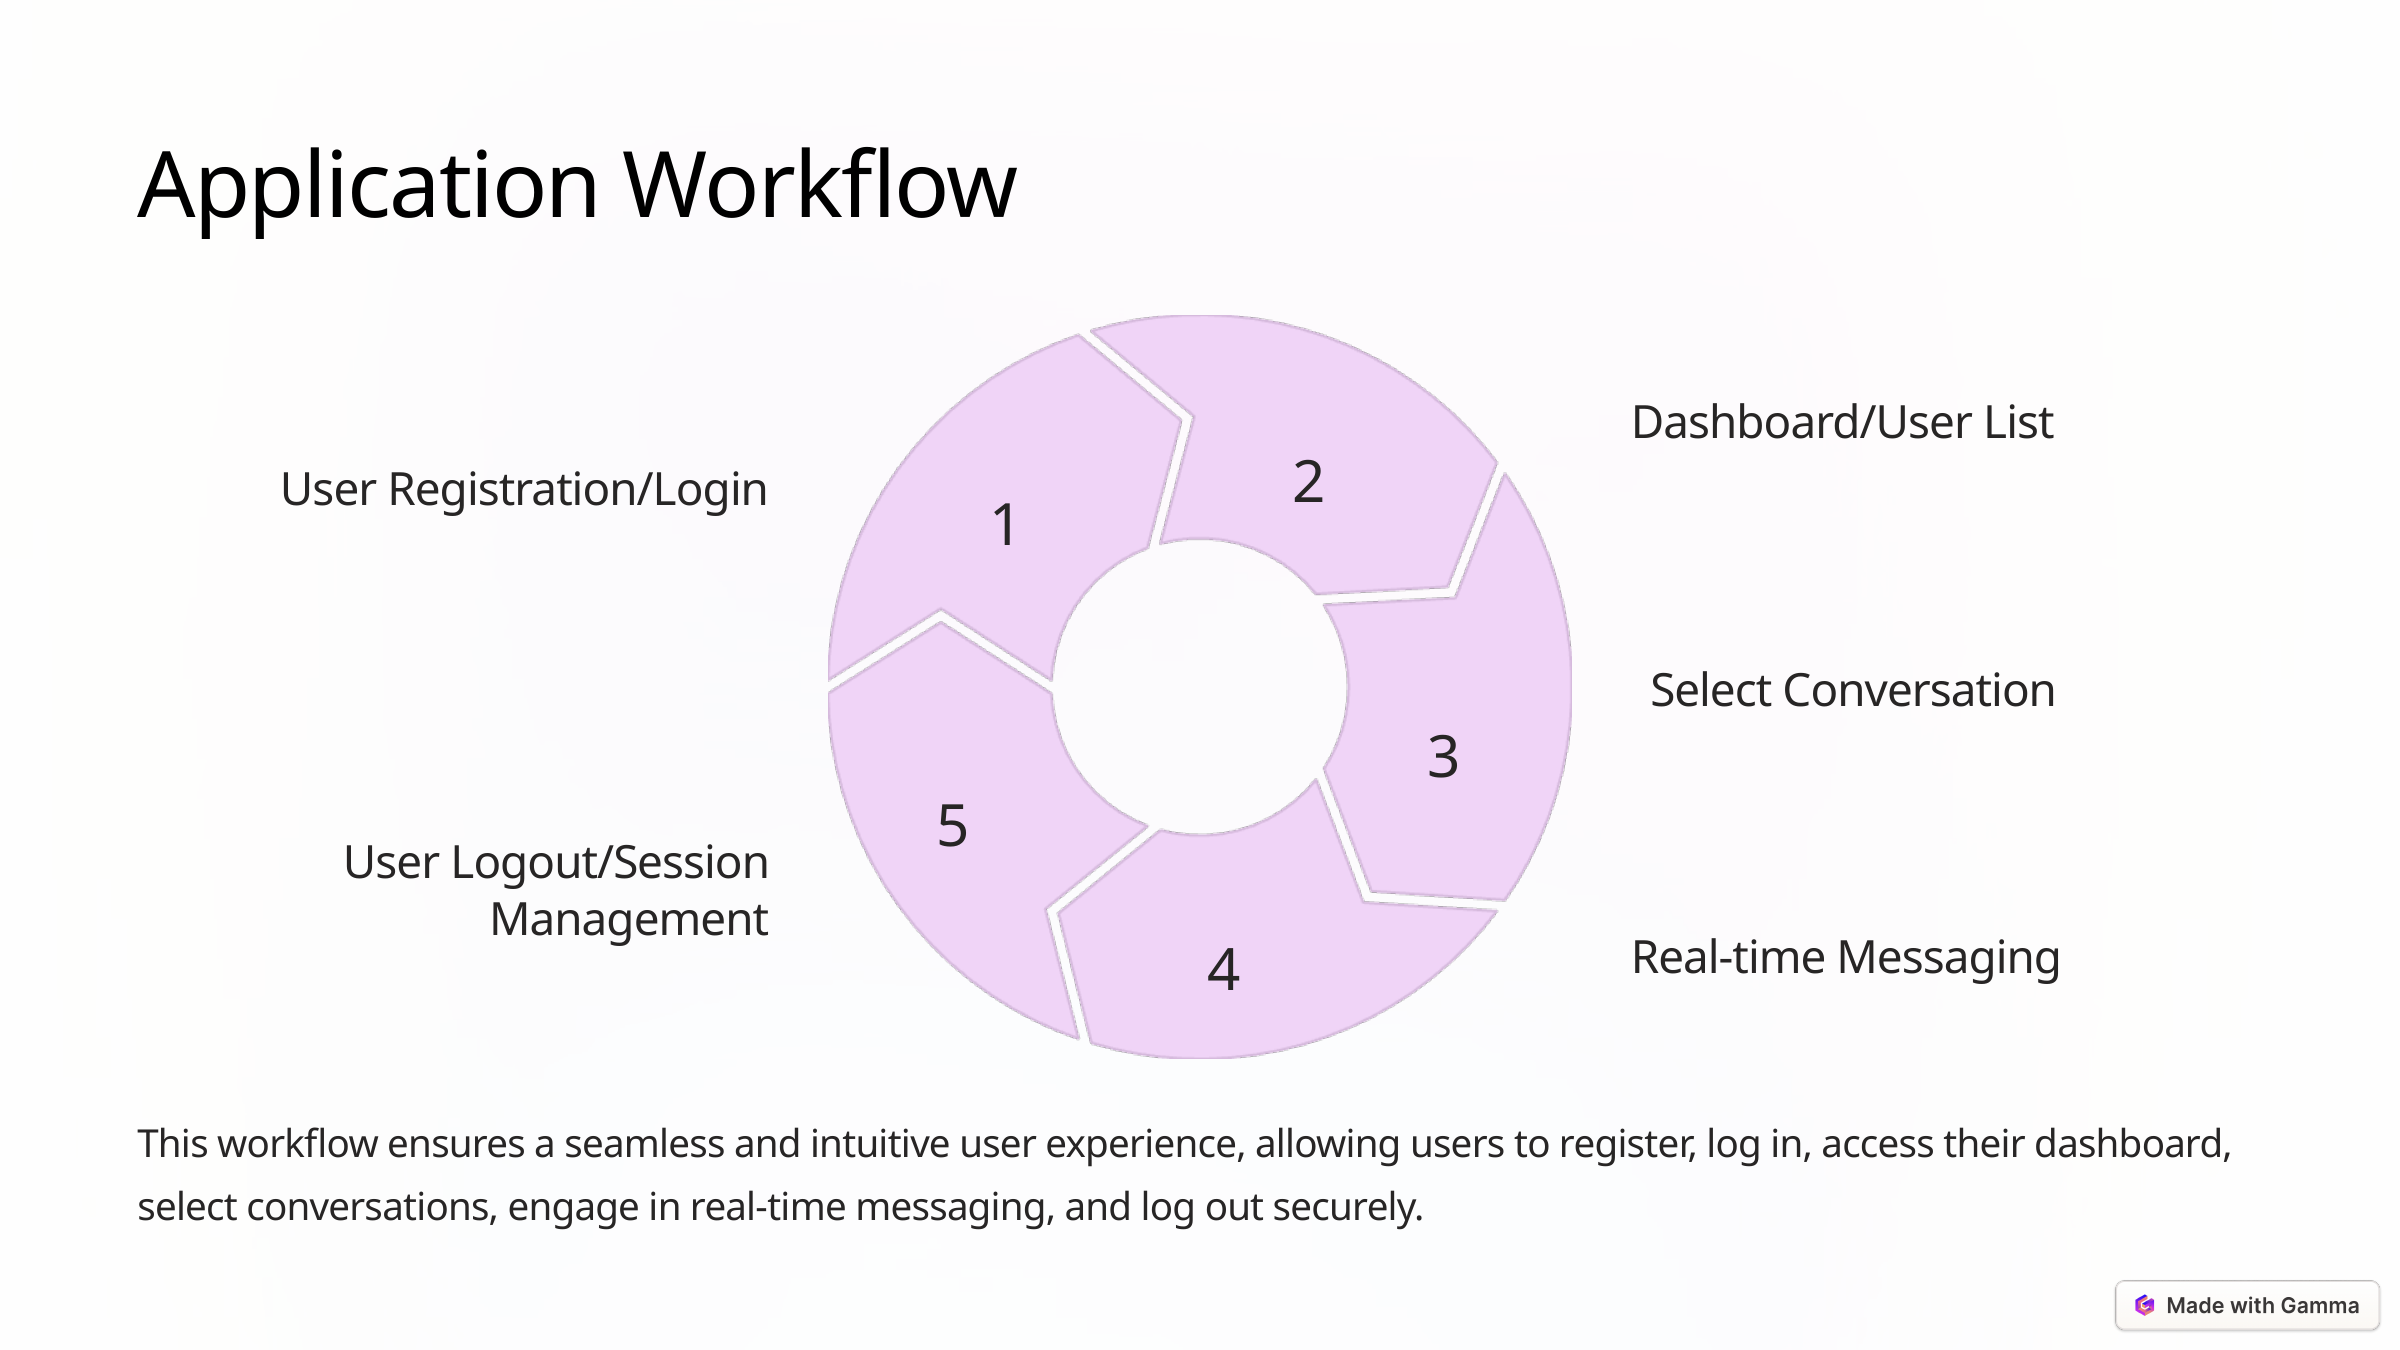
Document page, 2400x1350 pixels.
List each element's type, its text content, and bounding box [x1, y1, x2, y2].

text_box Dashboard/User List [1630, 390, 2093, 449]
text_box User Registration/Login [290, 457, 770, 516]
picture [2106, 1271, 2389, 1339]
text_box User Logout/Session Management [137, 830, 770, 946]
picture [828, 315, 1572, 1059]
text_box Real-time Messaging [1630, 925, 2093, 984]
text_box Application Workflow [137, 121, 1062, 237]
text_box This workflow ensures a seamless and intuitive user experience, allowing users to register, log in, access their dashboard, select conversations, engage in real-time messaging, and log out securely. [137, 1103, 2263, 1229]
text_box Select Conversation [1650, 658, 2113, 716]
